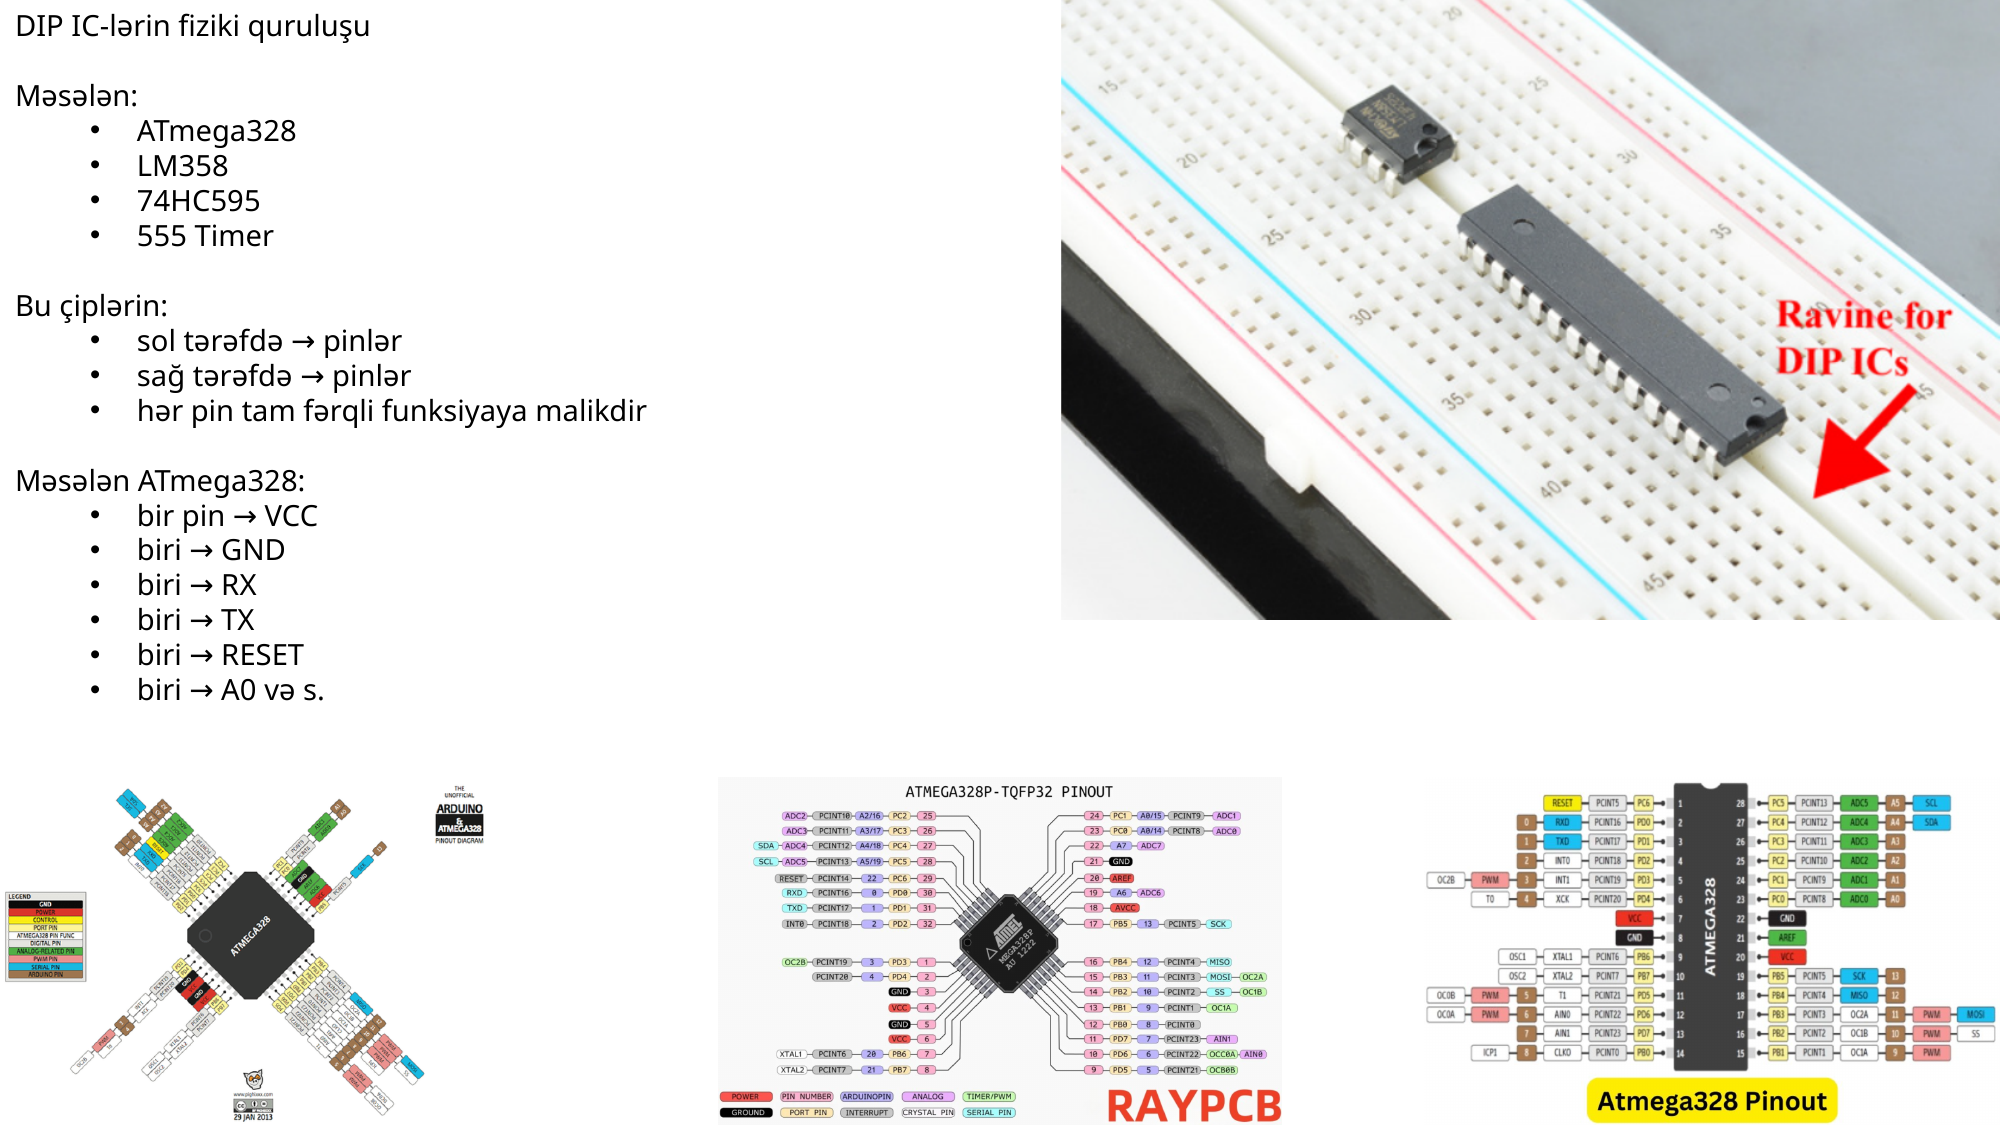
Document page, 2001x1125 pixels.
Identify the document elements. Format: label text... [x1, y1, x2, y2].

text_box DIP IC-lərin fiziki quruluşu Məsələn: ATmega328 LM358 74HC595 555 Timer Bu çiplərin: sol tərəfdə → pinlər sağ tərəfdə → pinlər hər pin tam fərqli funksiyaya malikdir Məsələn ATmega328: bir pin → VCC biri → GND biri → RX biri → TX biri → RESET biri → A0 və s. [0, 0, 2000, 784]
picture [0, 777, 488, 1125]
picture [1423, 777, 2000, 1125]
picture [1060, 0, 2000, 621]
picture [718, 777, 1282, 1125]
